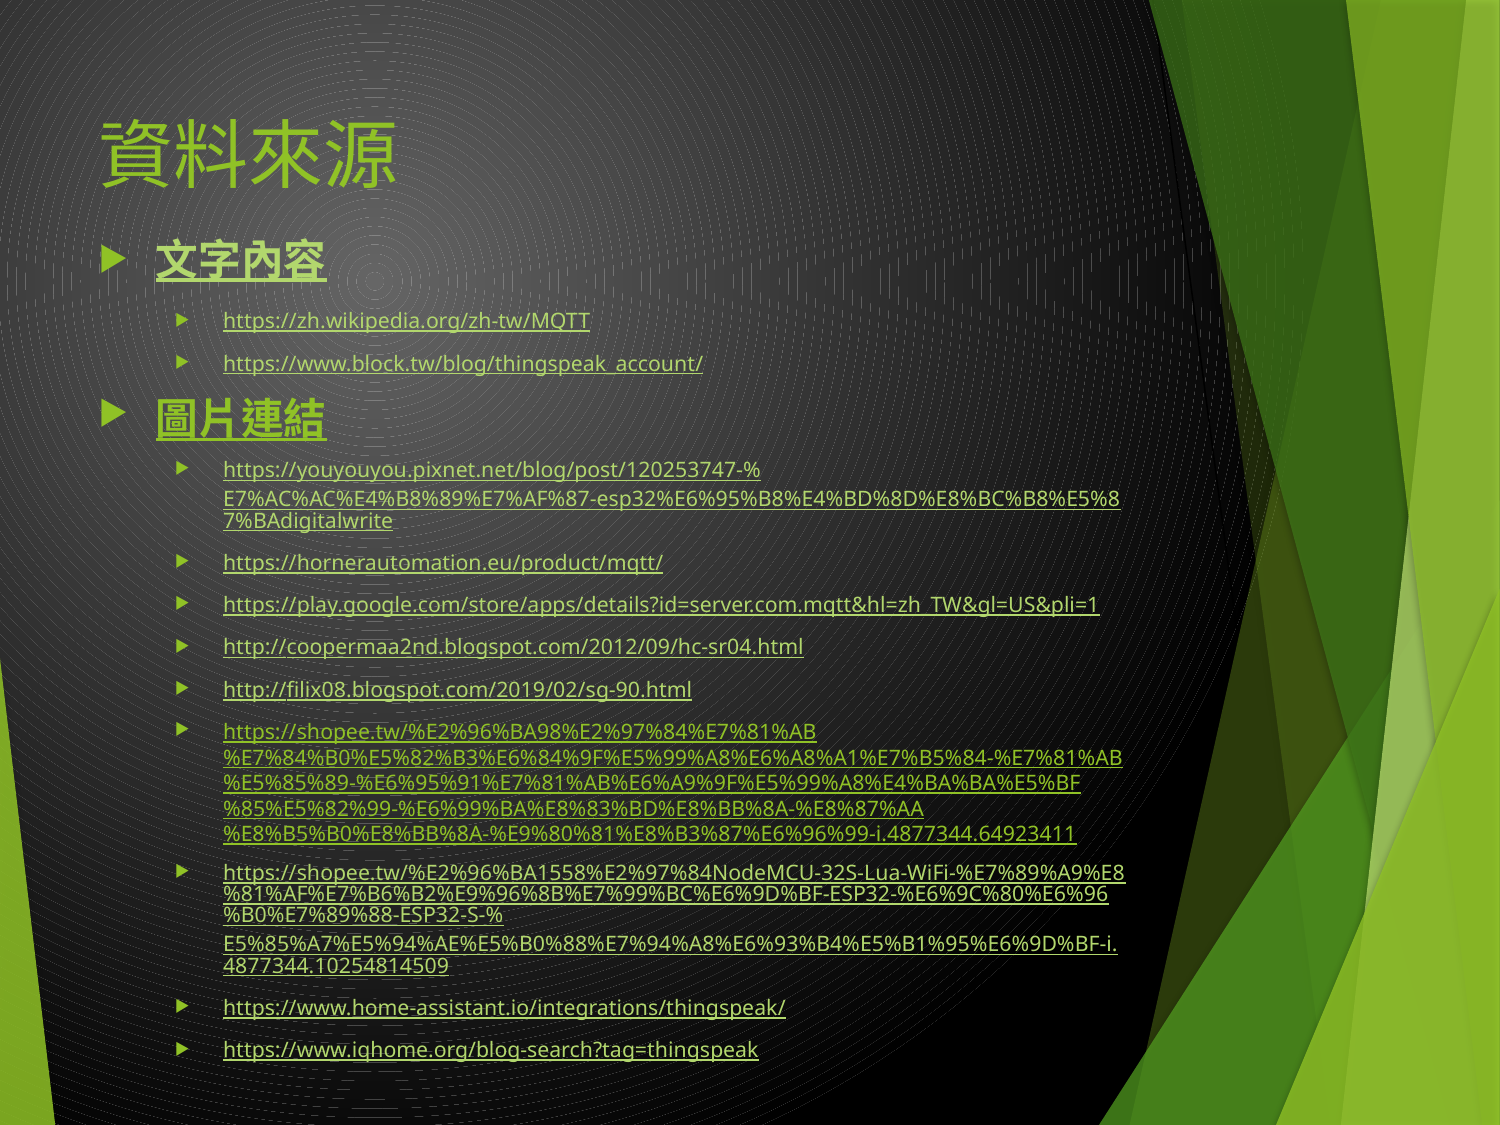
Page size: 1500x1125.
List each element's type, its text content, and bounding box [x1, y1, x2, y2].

title 資料來源 [83, 99, 1141, 224]
list 文字內容 https://zh.wikipedia.org/zh-tw/MQTT https://www.block.tw/blog/thingspeak_account/ 圖片連結 https://youyouyou.pixnet.net/blog/post/120253747-%E7%AC%AC%E4%B8%89%E7%AF%87-esp32%E6%95%B8%E4%BD%8D%E8%BC%B8%E5%87%BAdigitalwrite https://hornerautomation.eu/product/mqtt/ https://play.google.com/store/apps/details?id=server.com.mqtt&hl=zh_TW&gl=US&pli=1 http://coopermaa2nd.blogspot.com/2012/09/hc-sr04.html http://filix08.blogspot.com/2019/02/sg-90.html https://shopee.tw/%E2%96%BA98%E2%97%84%E7%81%AB%E7%84%B0%E5%82%B3%E6%84%9F%E5%99%A8%E6%A8%A1%E7%B5%84-%E7%81%AB%E5%85%89-%E6%95%91%E7%81%AB%E6%A9%9F%E5%99%A8%E4%BA%BA%E5%BF%85%E5%82%99-%E6%99%BA%E8%83%BD%E8%BB%8A-%E8%87%AA%E8%B5%B0%E8%BB%8A-%E9%80%81%E8%B3%87%E6%96%99-i.4877344.64923411 https://shopee.tw/%E2%96%BA1558%E2%97%84NodeMCU-32S-Lua-WiFi-%E7%89%A9%E8%81%AF%E7%B6%B2%E9%96%8B%E7%99%BC%E6%9D%BF-ESP32-%E6%9C%80%E6%96%B0%E7%89%88-ESP32-S-%E5%85%A7%E5%94%AE%E5%B0%88%E7%94%A8%E6%93%B4%E5%B1%95%E6%9D%BF-i.4877344.10254814509 https://www.home-assistant.io/integrations/thingspeak/ https://www.iqhome.org/blog-search?tag=thingspeak [83, 224, 1141, 992]
